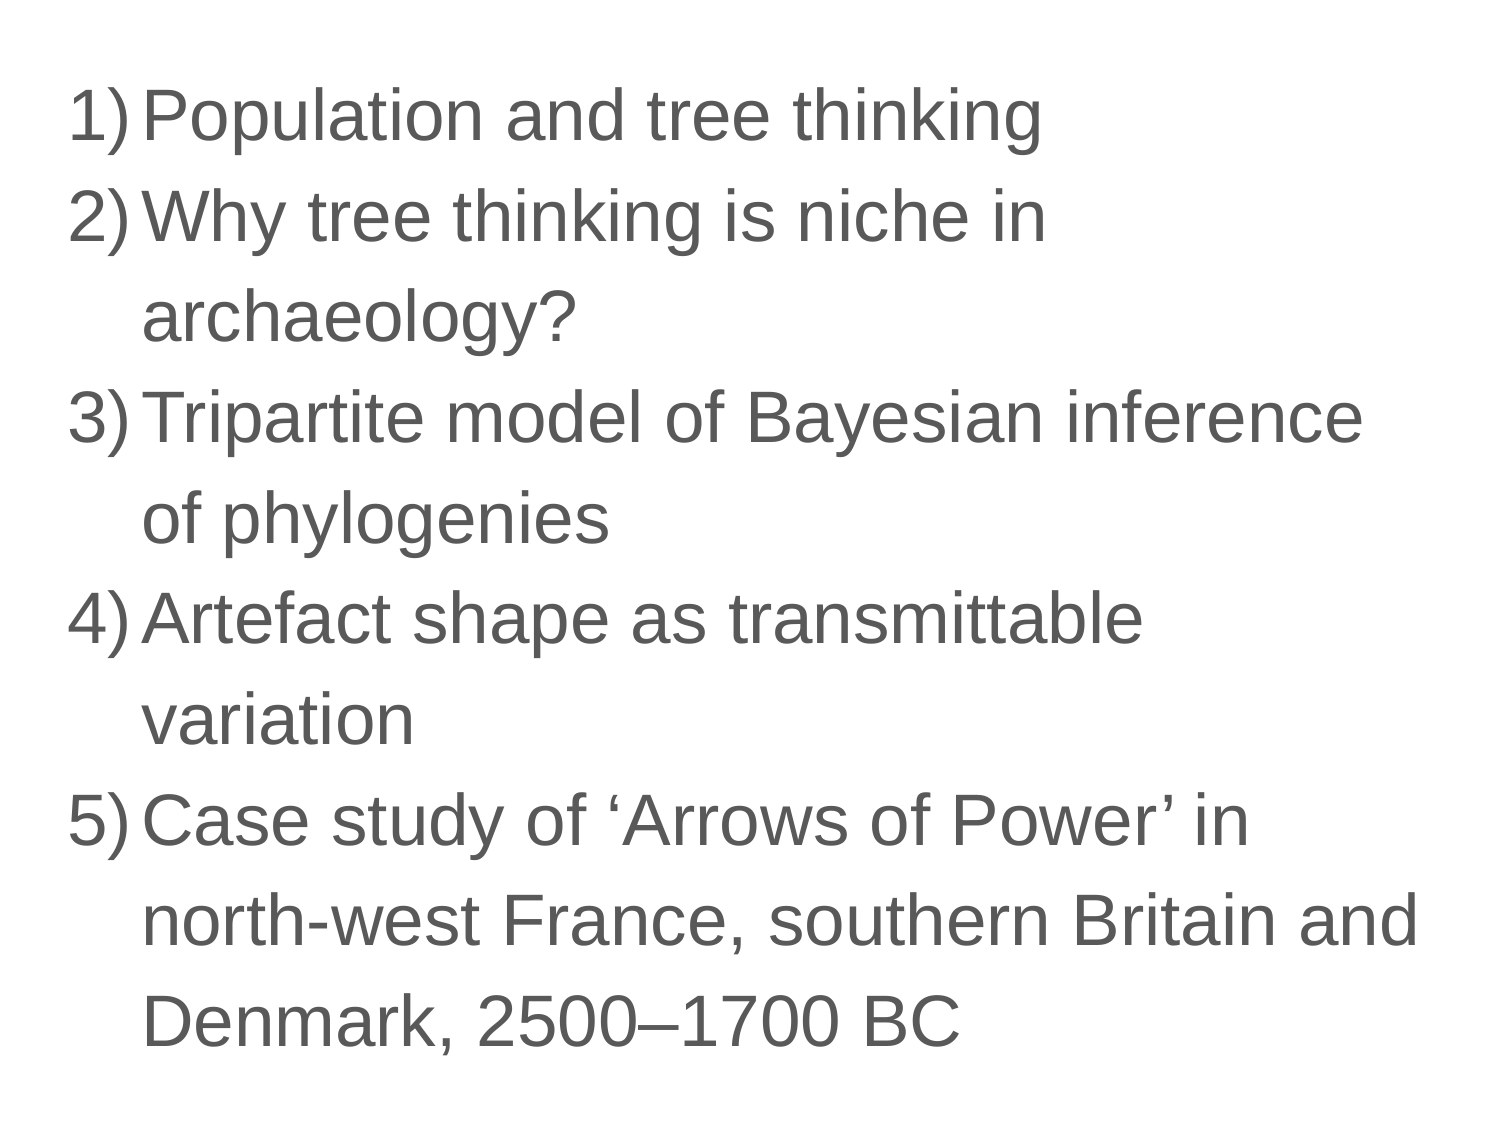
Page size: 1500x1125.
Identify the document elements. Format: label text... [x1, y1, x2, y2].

list Population and tree thinking Why tree thinking is niche in archaeology? Tripartite model of Bayesian inference of phylogenies Artefact shape as transmittable variation Case study of ‘Arrows of Power’ in north-west France, southern Britain and Denmark, 2500–1700 BC [51, 39, 1449, 1000]
